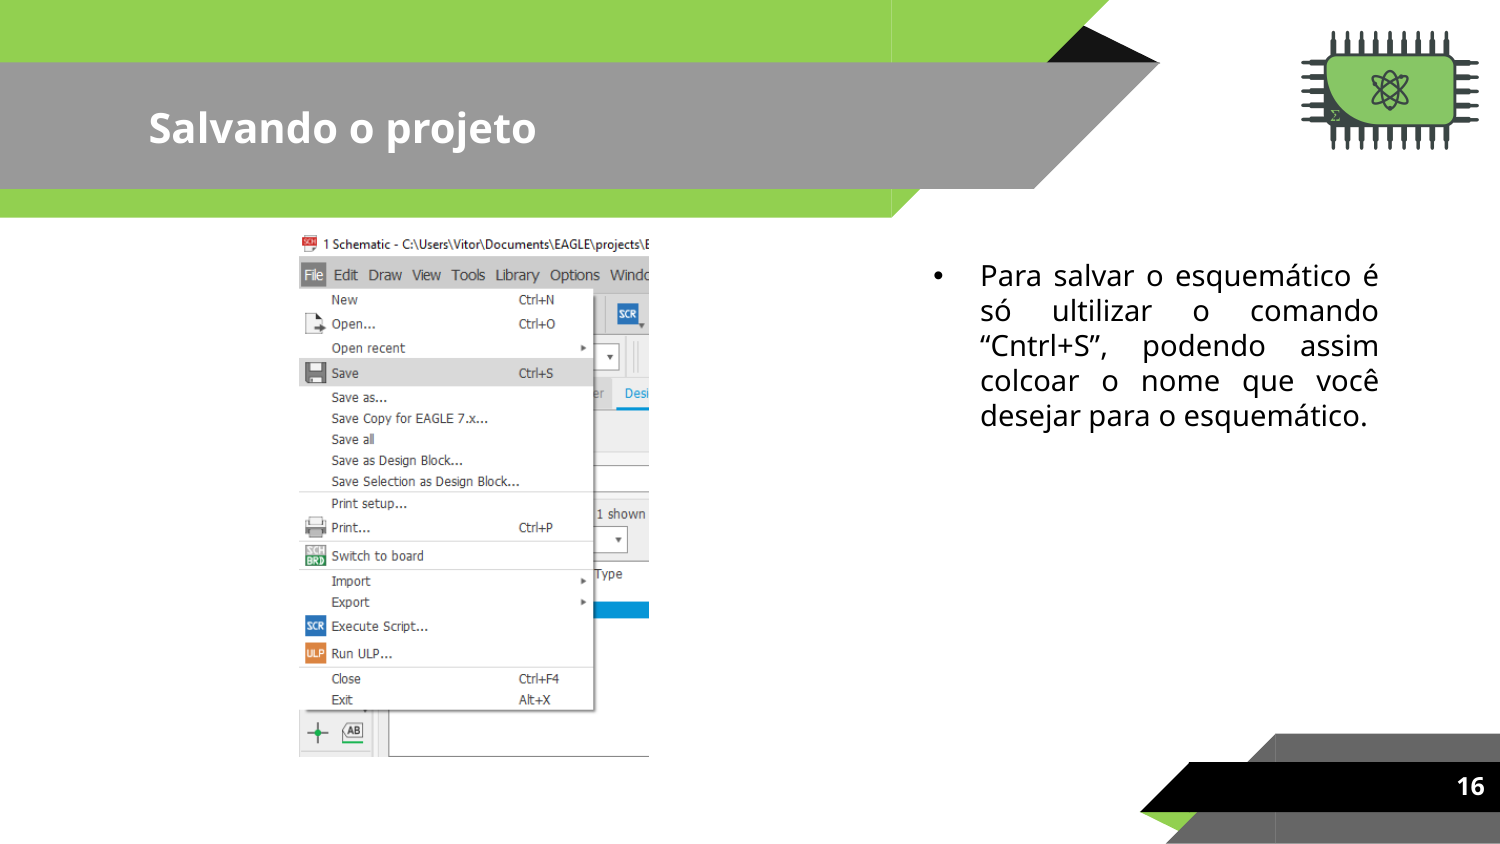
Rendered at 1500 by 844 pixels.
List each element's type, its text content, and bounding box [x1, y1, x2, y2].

picture [299, 231, 649, 757]
slide_number 16 [1255, 761, 1500, 814]
title Salvando o projeto [133, 64, 997, 190]
picture [1292, 20, 1484, 152]
text_box Para salvar o esquemático é só ultilizar o comando “Cntrl+S”, podendo assim colcoar o nome que você desejar para o esquemático. [918, 250, 1395, 440]
